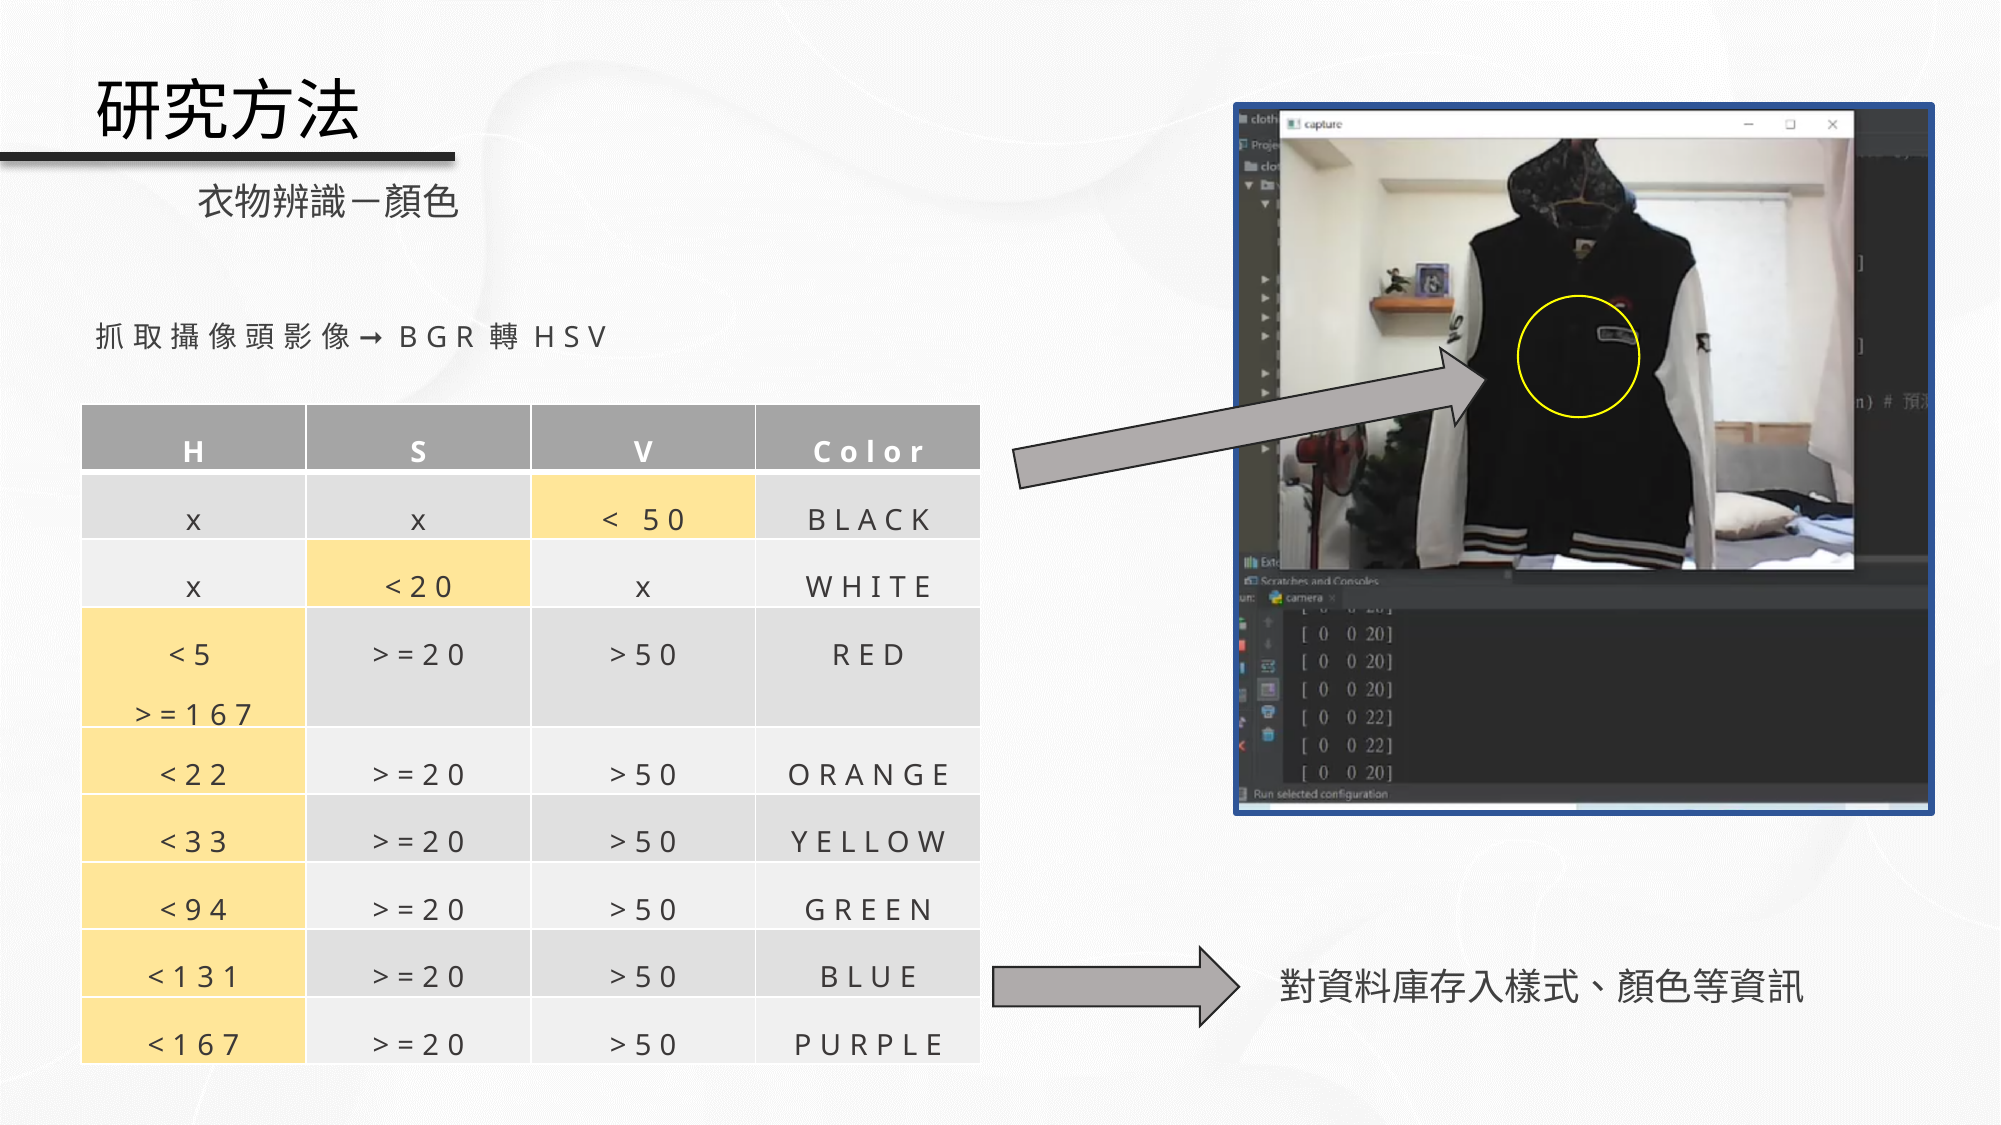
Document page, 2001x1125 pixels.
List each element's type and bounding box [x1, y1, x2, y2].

picture [0, 0, 2000, 1125]
text_box [0, 60, 636, 157]
